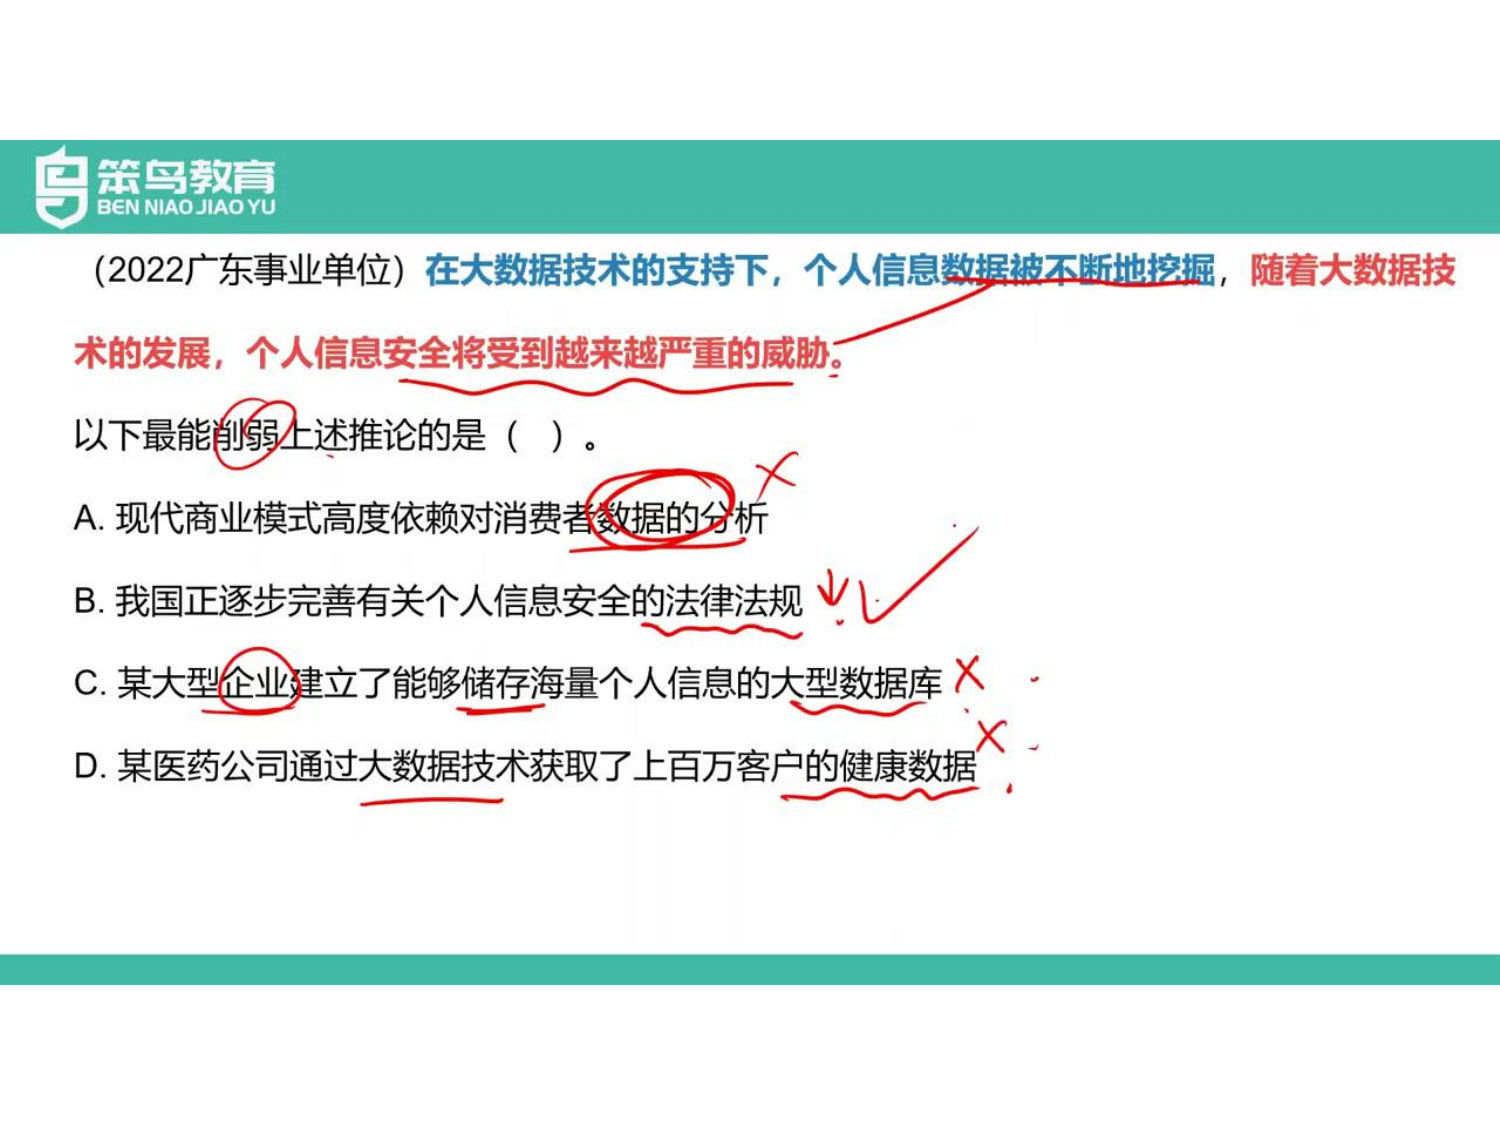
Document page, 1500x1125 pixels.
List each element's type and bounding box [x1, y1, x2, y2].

picture [0, 140, 1500, 985]
